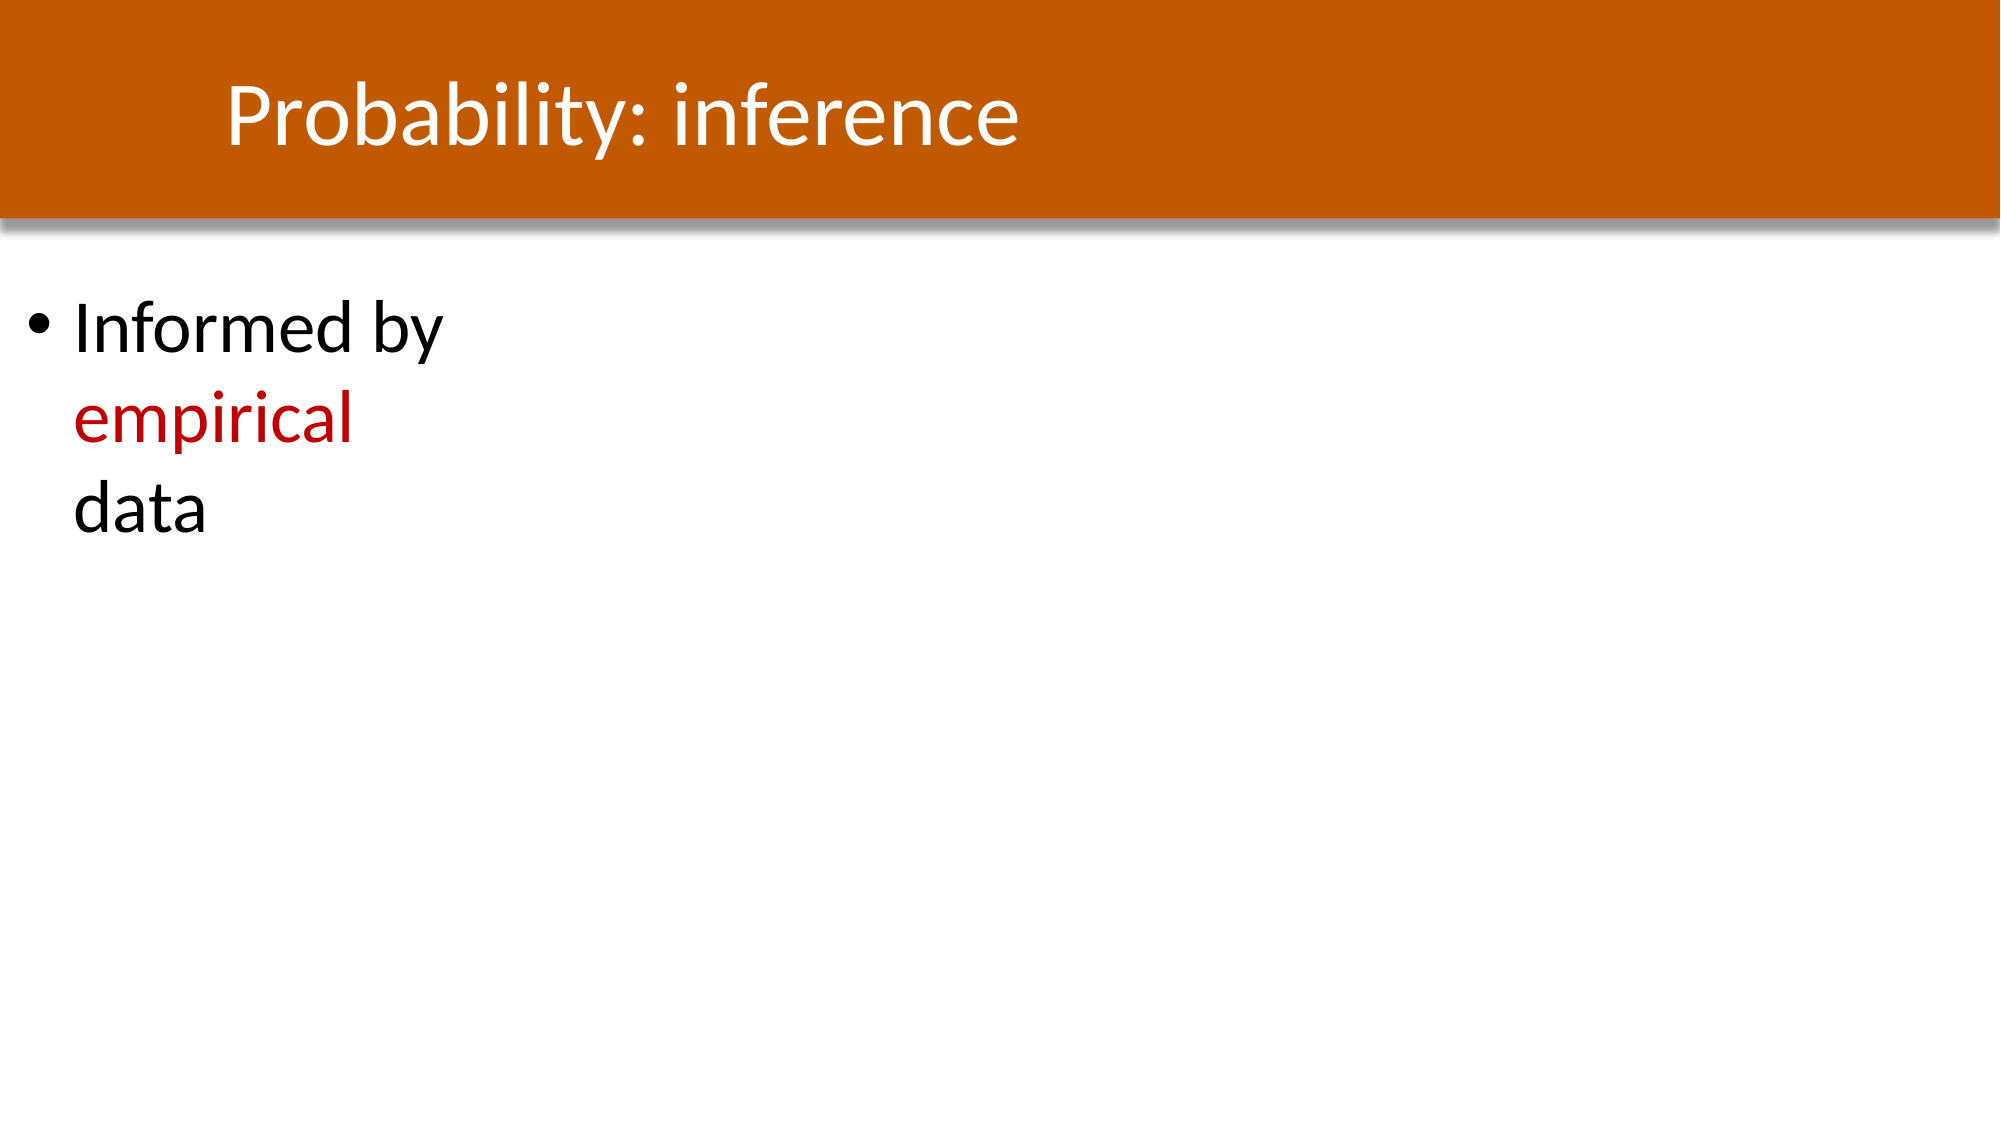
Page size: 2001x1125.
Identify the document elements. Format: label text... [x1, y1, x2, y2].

text_box Informed by empirical data [11, 270, 472, 555]
text_box [0, 0, 2000, 219]
text_box Probability: inference [210, 17, 2000, 201]
